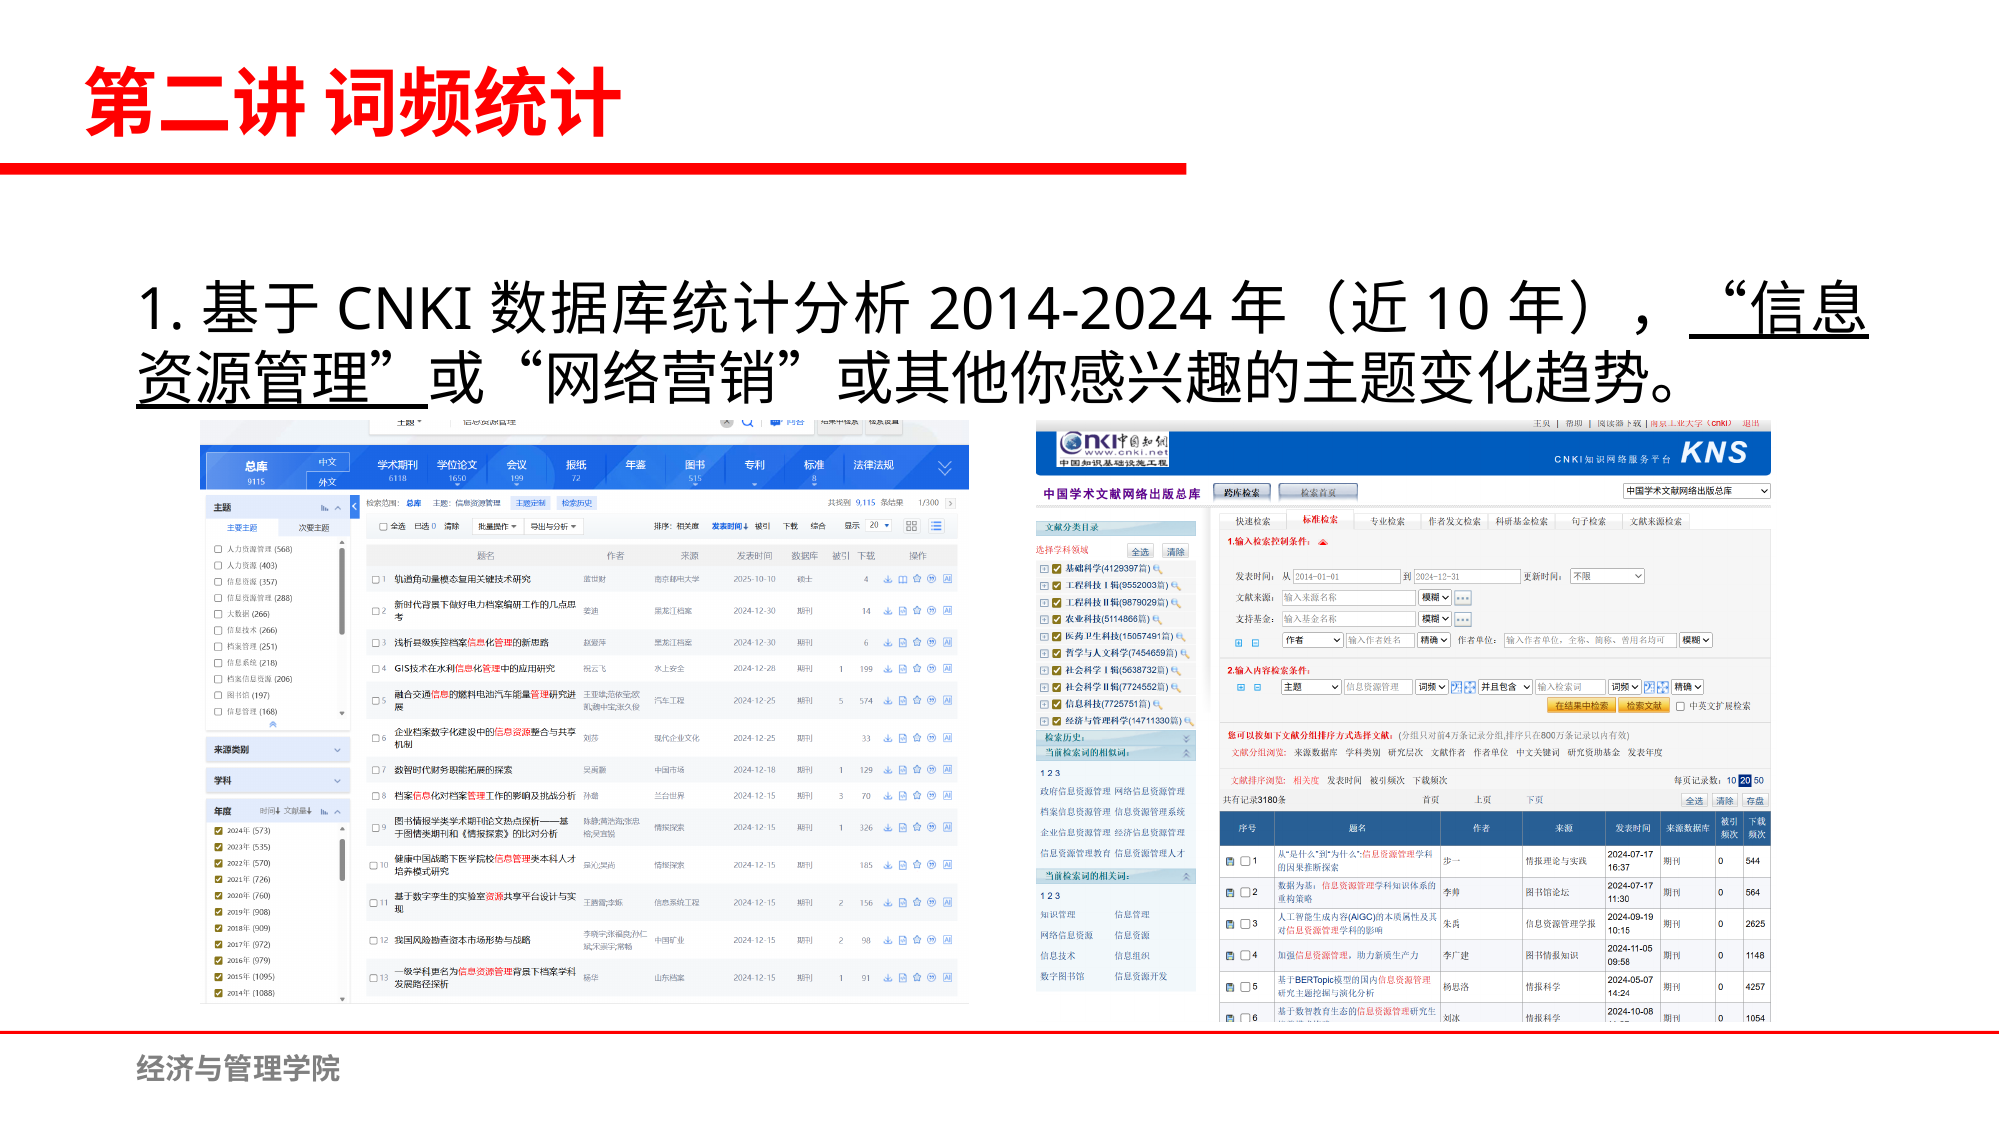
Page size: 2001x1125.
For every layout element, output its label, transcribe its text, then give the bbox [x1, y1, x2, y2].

text_box 第二讲 词频统计 [82, 43, 794, 154]
text_box 1.基于CNKI数据库统计分析2014-2024年（近10年），“信息资源管理”或“网络营销”或其他你感兴趣的主题变化趋势。 [121, 264, 1884, 419]
picture [1035, 420, 1777, 1022]
picture [200, 420, 969, 1004]
